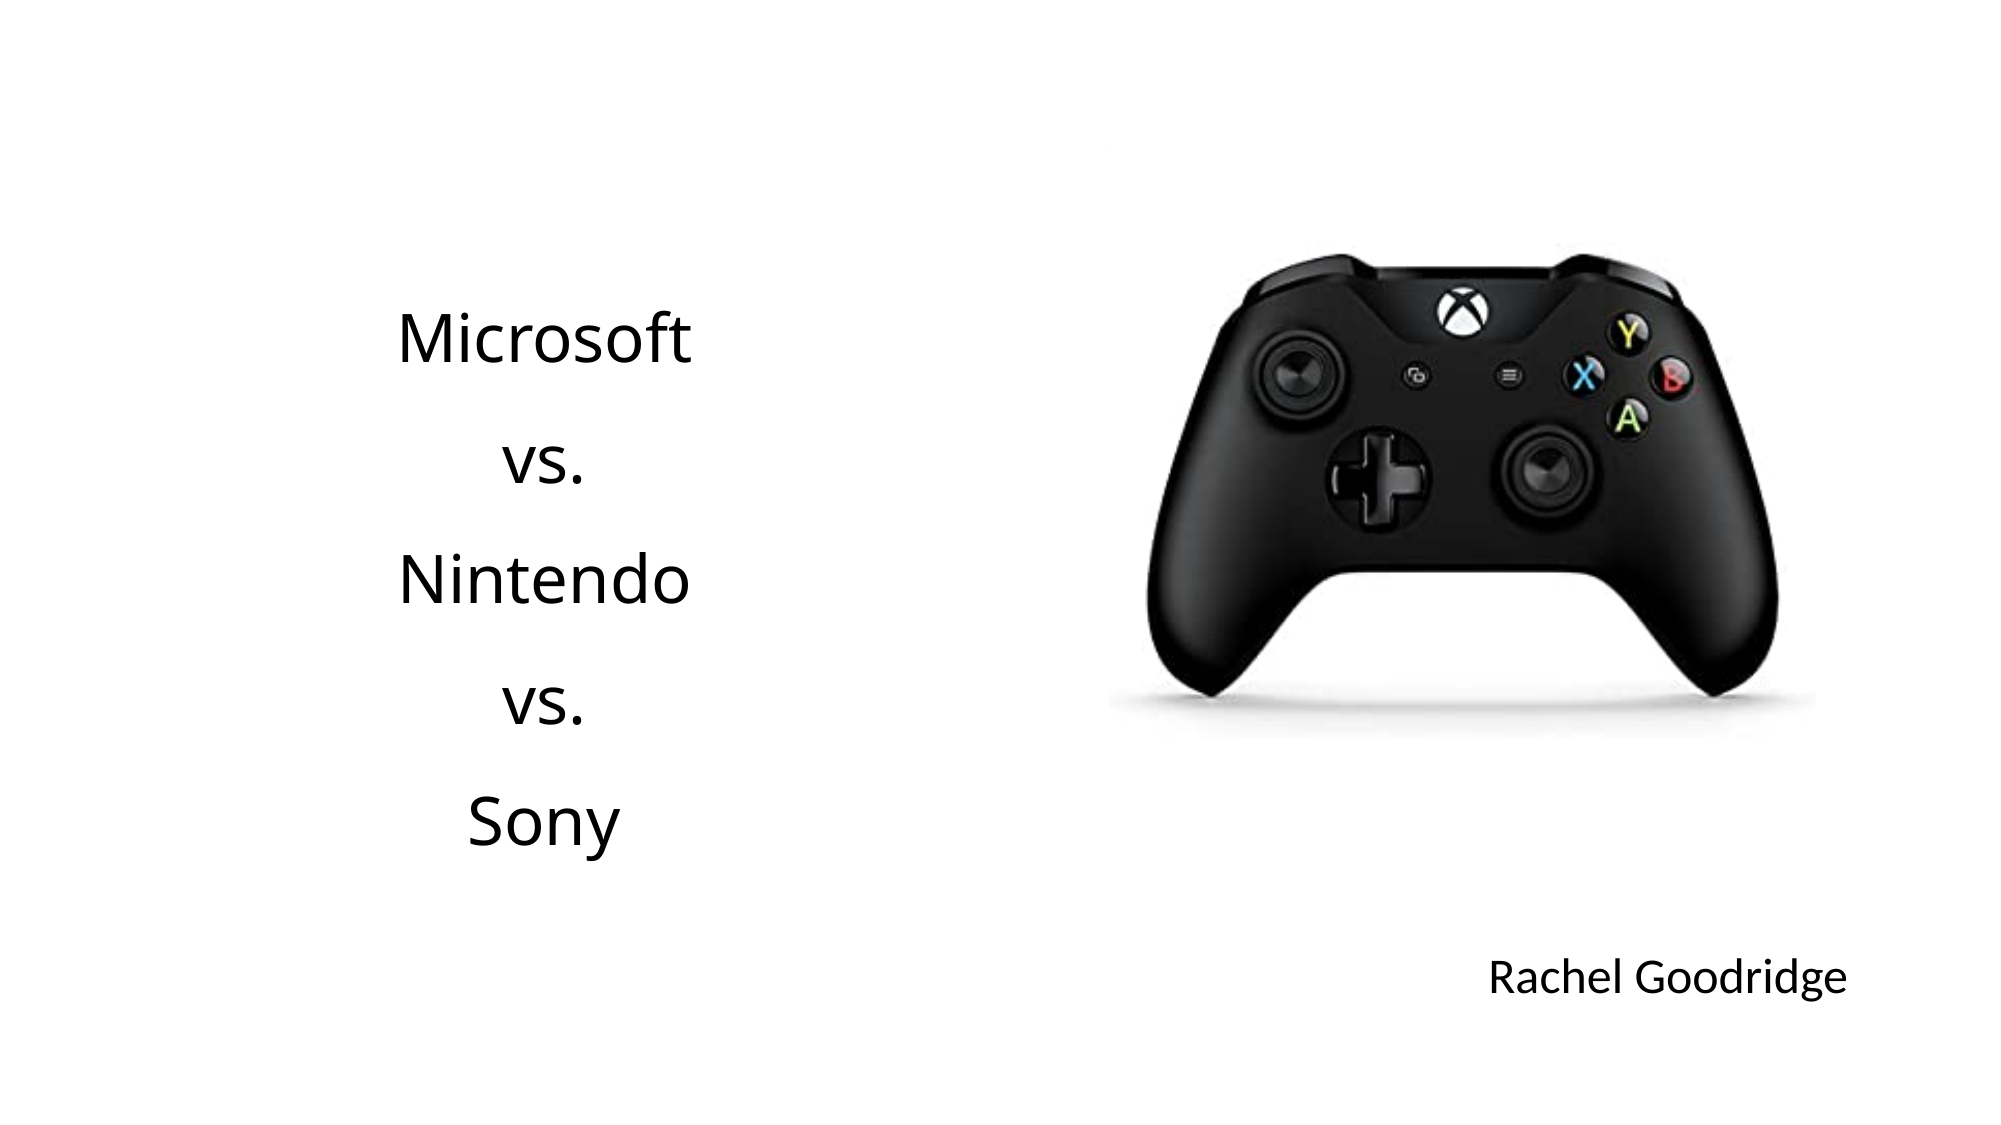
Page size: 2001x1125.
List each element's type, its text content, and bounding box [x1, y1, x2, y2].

subtitle Rachel Goodridge [160, 939, 1864, 1016]
title Microsoft vs. Nintendo vs. Sony [136, 247, 953, 867]
picture [1109, 143, 1816, 850]
